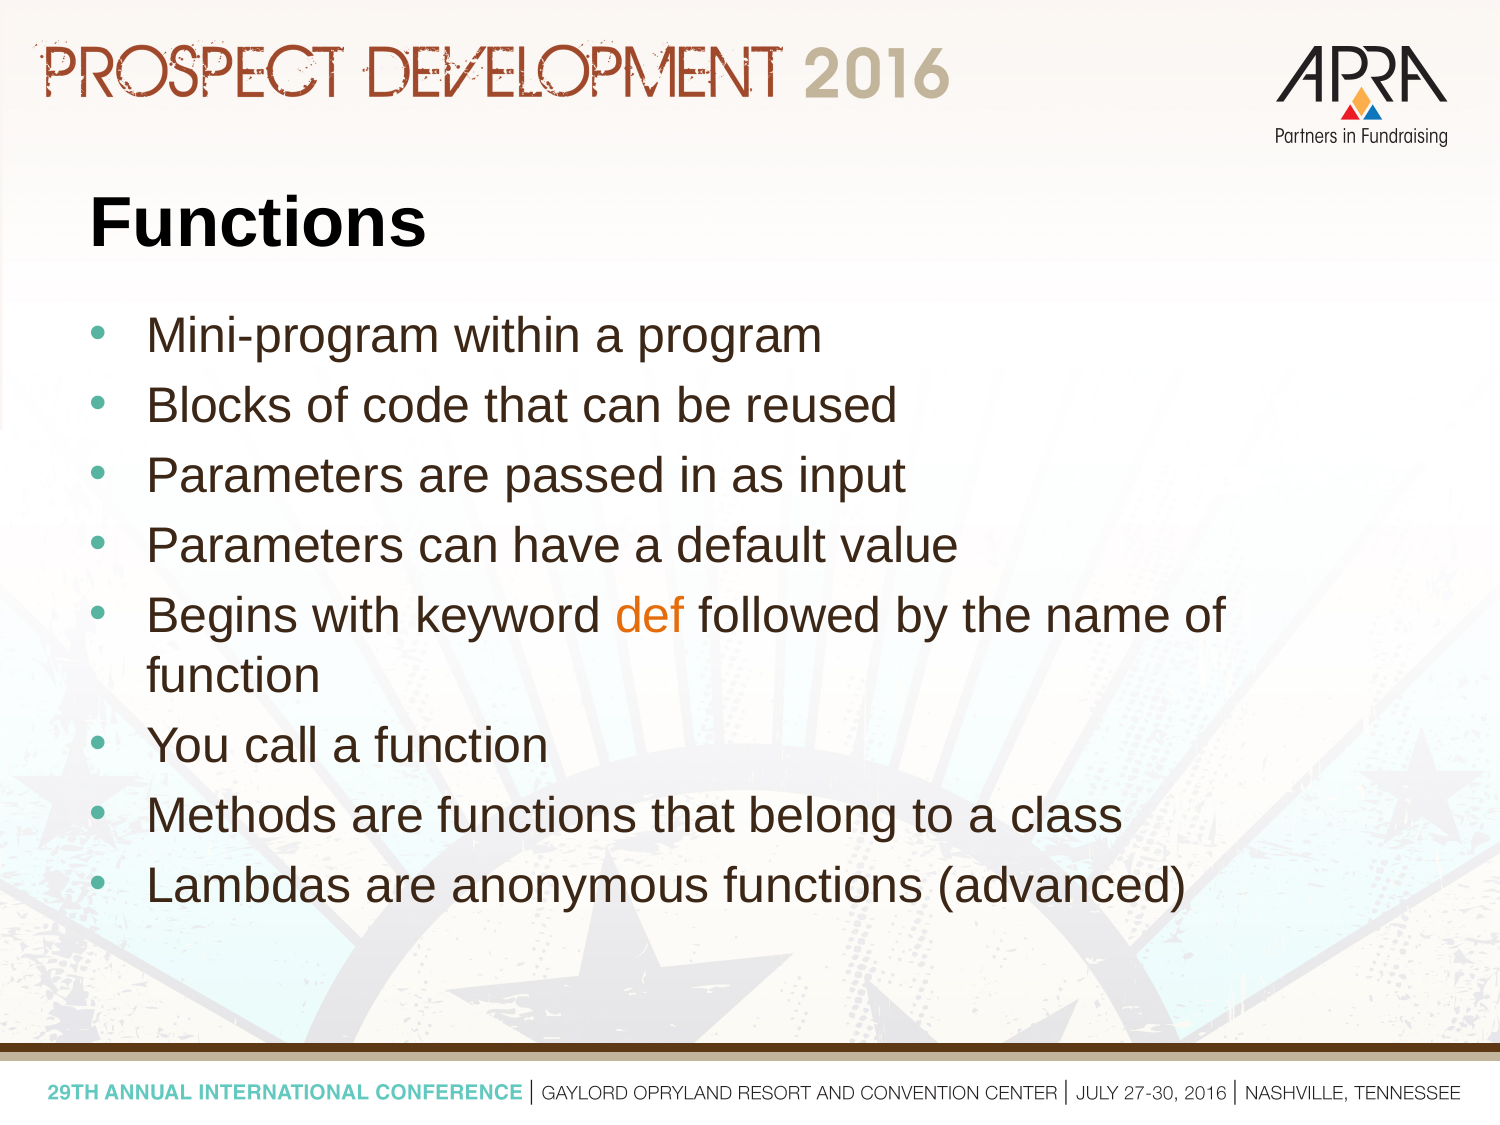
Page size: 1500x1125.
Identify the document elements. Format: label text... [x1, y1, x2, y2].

title Functions [75, 168, 1425, 282]
picture [0, 0, 1500, 1125]
list Mini-program within a program Blocks of code that can be reused Parameters are passed in as input Parameters can have a default value Begins with keyword def followed by the name of function You call a function Methods are functions that belong to a class Lambdas are anonymous functions (advanced) [75, 294, 1425, 1005]
